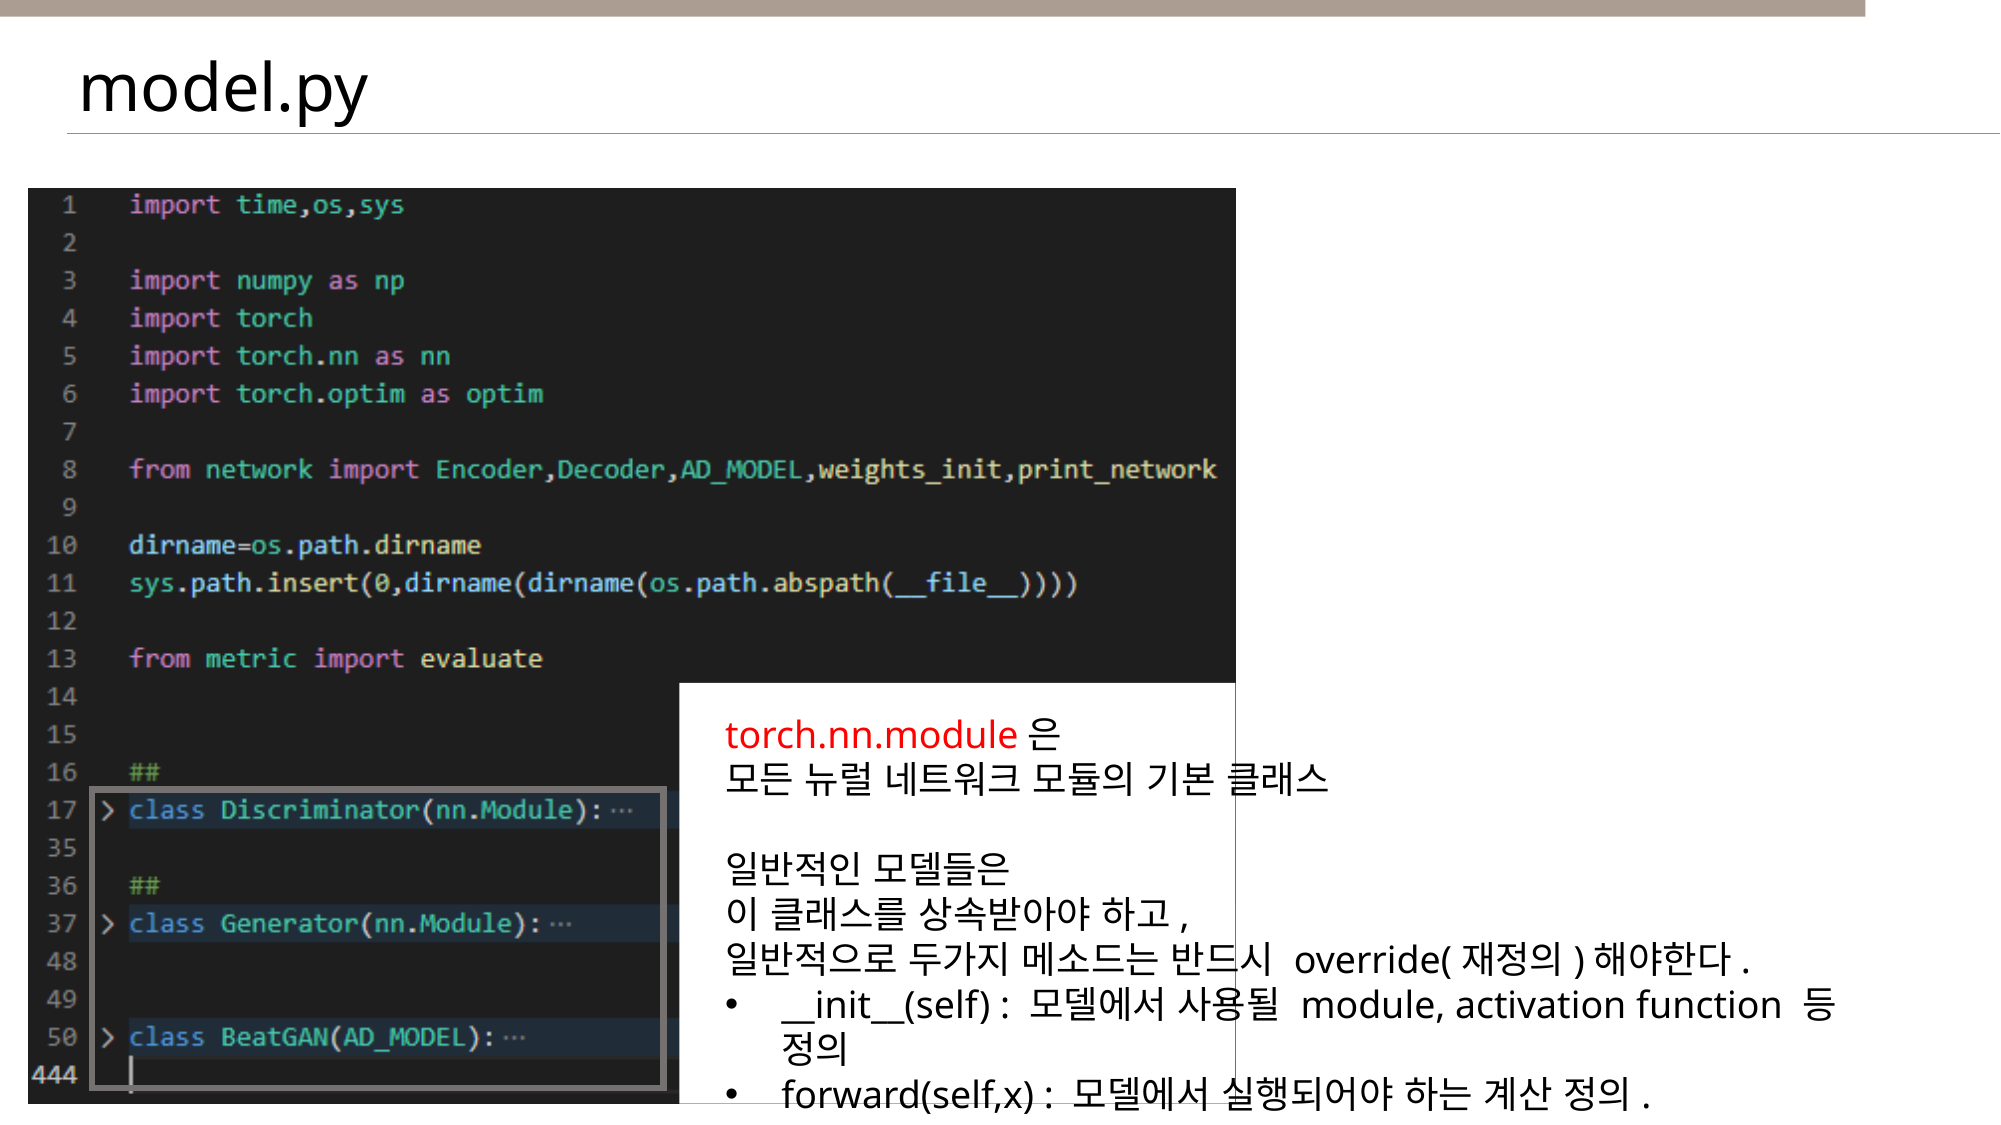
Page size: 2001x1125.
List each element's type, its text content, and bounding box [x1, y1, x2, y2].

text_box [0, 0, 1866, 18]
text_box torch.nn.module은 모든 뉴럴 네트워크 모듈의 기본 클래스 일반적인 모델들은 이 클래스를 상속받아야 하고, 일반적으로 두가지 메소드는 반드시 override(재정의)해야한다. __init__(self) : 모델에서 사용될 module, activation function 등 정의 forward(self,x) : 모델에서 실행되어야 하는 계산 정의. [710, 703, 1866, 1124]
text_box model.py [63, 37, 384, 132]
picture [28, 188, 1236, 1104]
